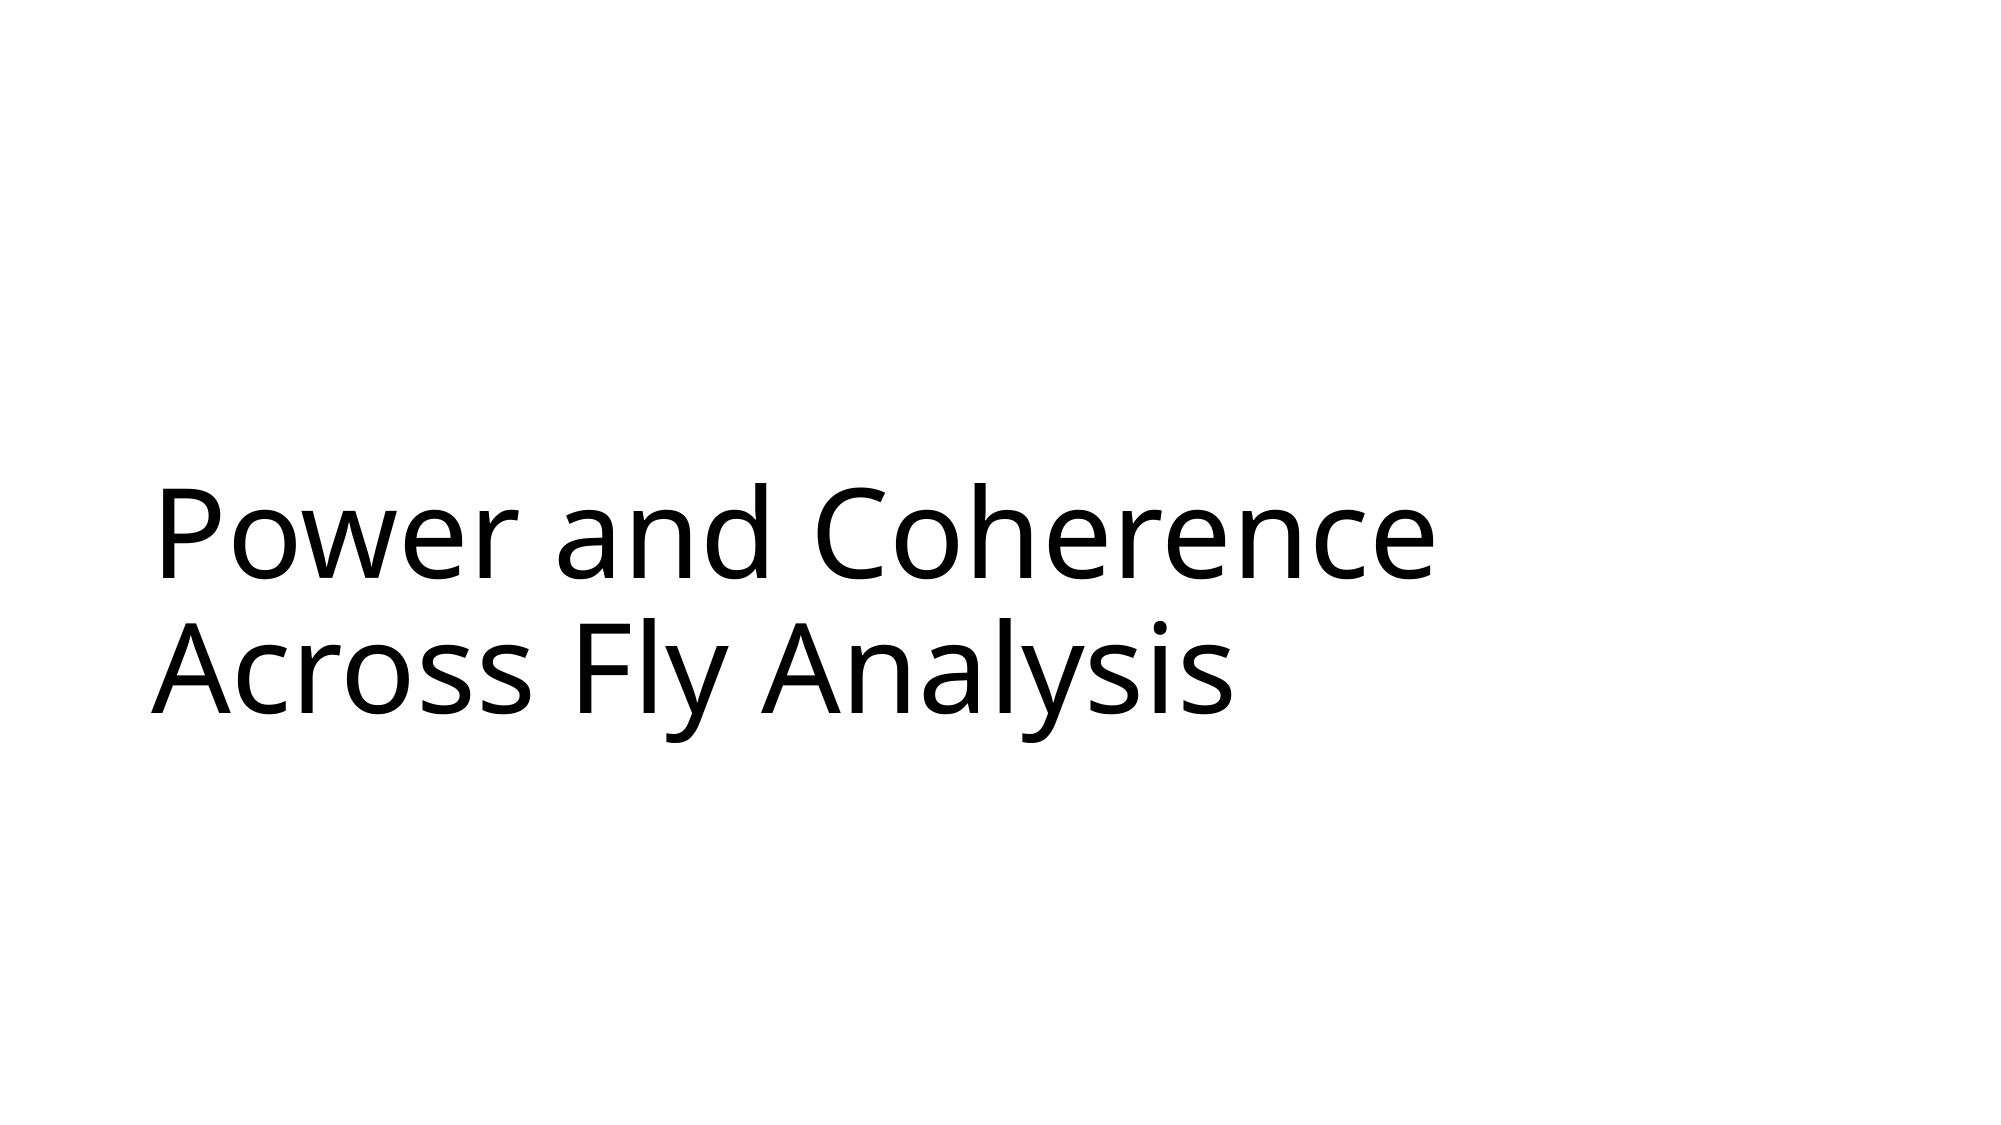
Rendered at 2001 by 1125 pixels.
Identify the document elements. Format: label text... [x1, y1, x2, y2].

title Power and Coherence Across Fly Analysis [136, 280, 1862, 749]
